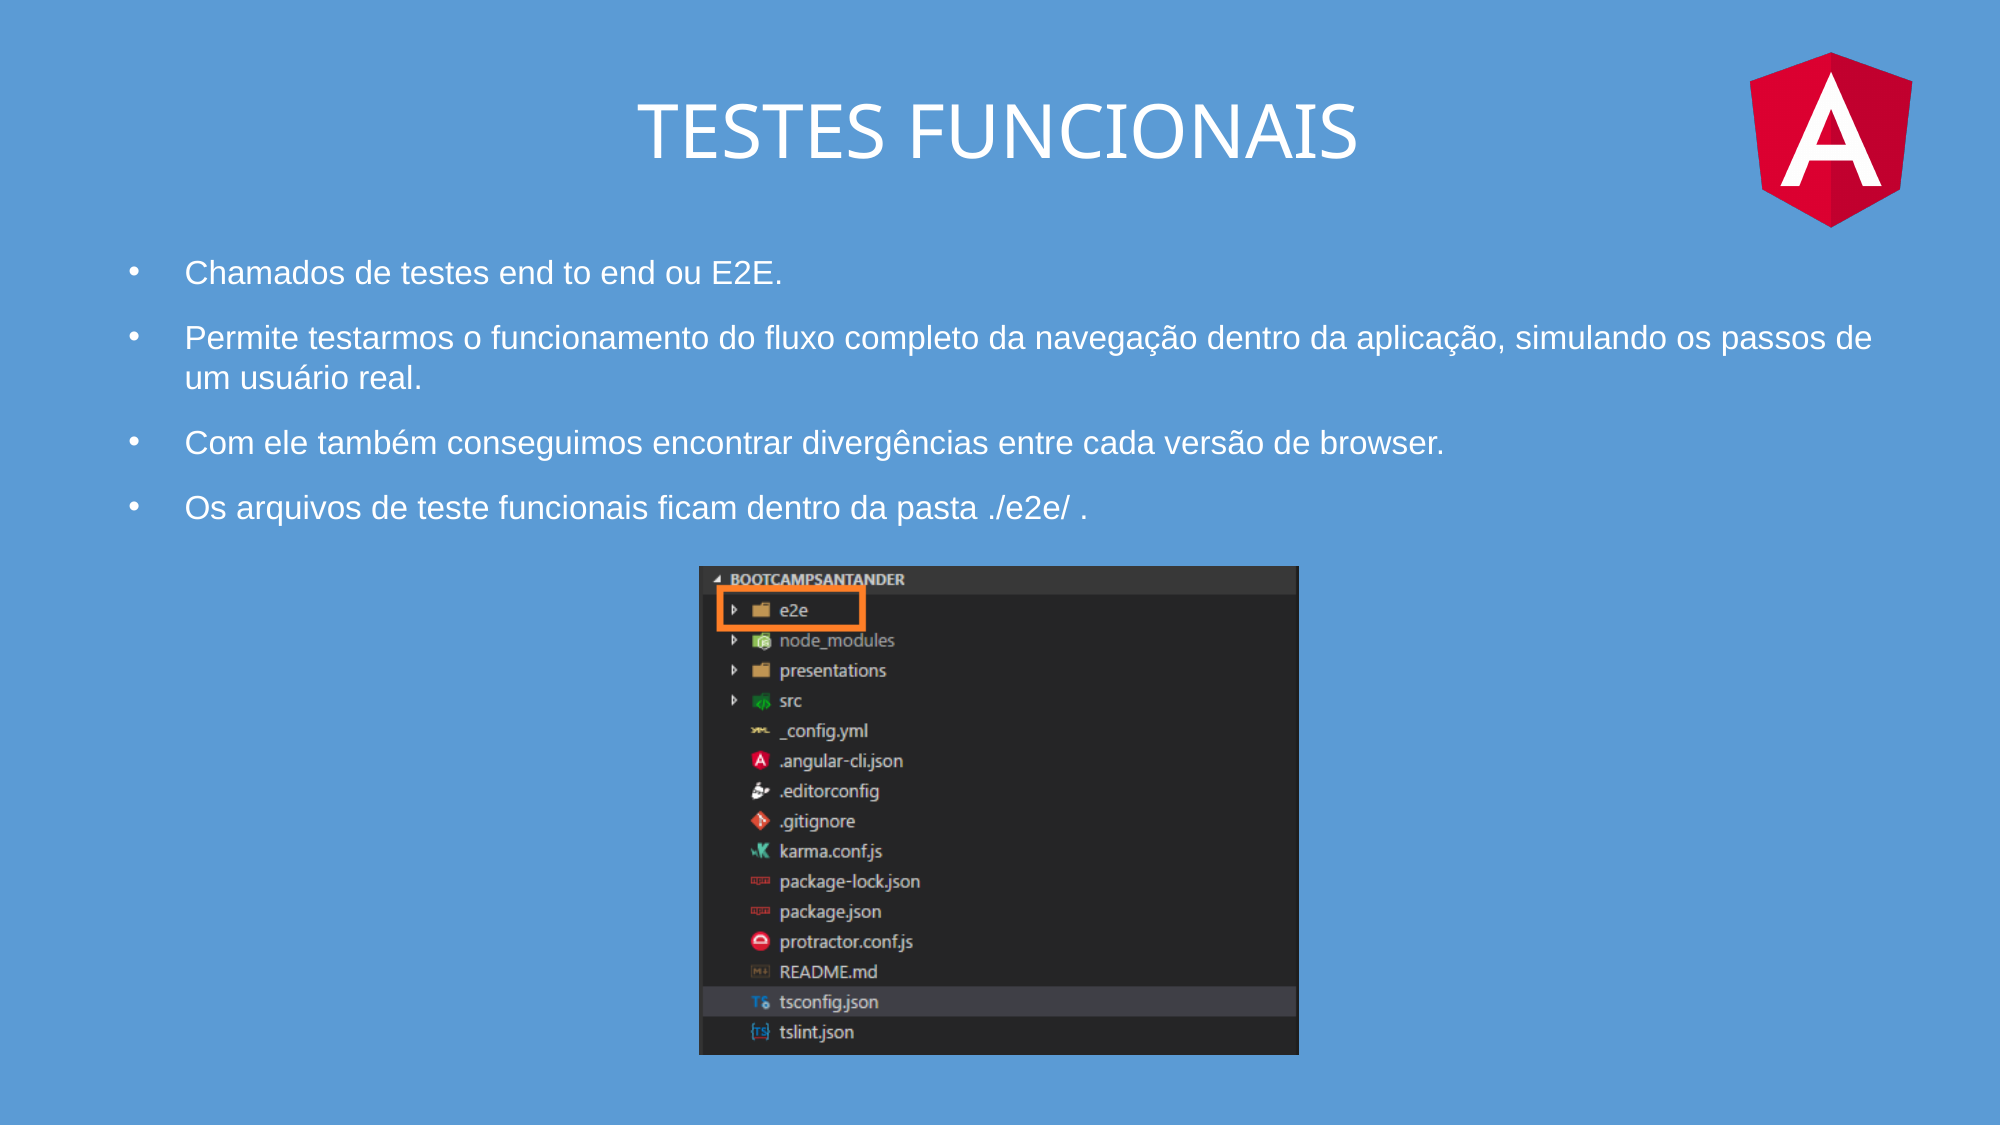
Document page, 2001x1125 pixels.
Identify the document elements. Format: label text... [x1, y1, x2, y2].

text_box TESTES funcionais [58, 90, 1722, 180]
text_box Chamados de testes end to end ou E2E. Permite testarmos o funcionamento do fluxo completo da navegação dentro da aplicação, simulando os passos de um usuário real. Com ele também conseguimos encontrar divergências entre cada versão de browser. Os arquivos de teste funcionais ficam dentro da pasta ./e2e/ . [113, 244, 1915, 534]
picture [1722, 26, 1940, 245]
picture [699, 566, 1299, 1055]
